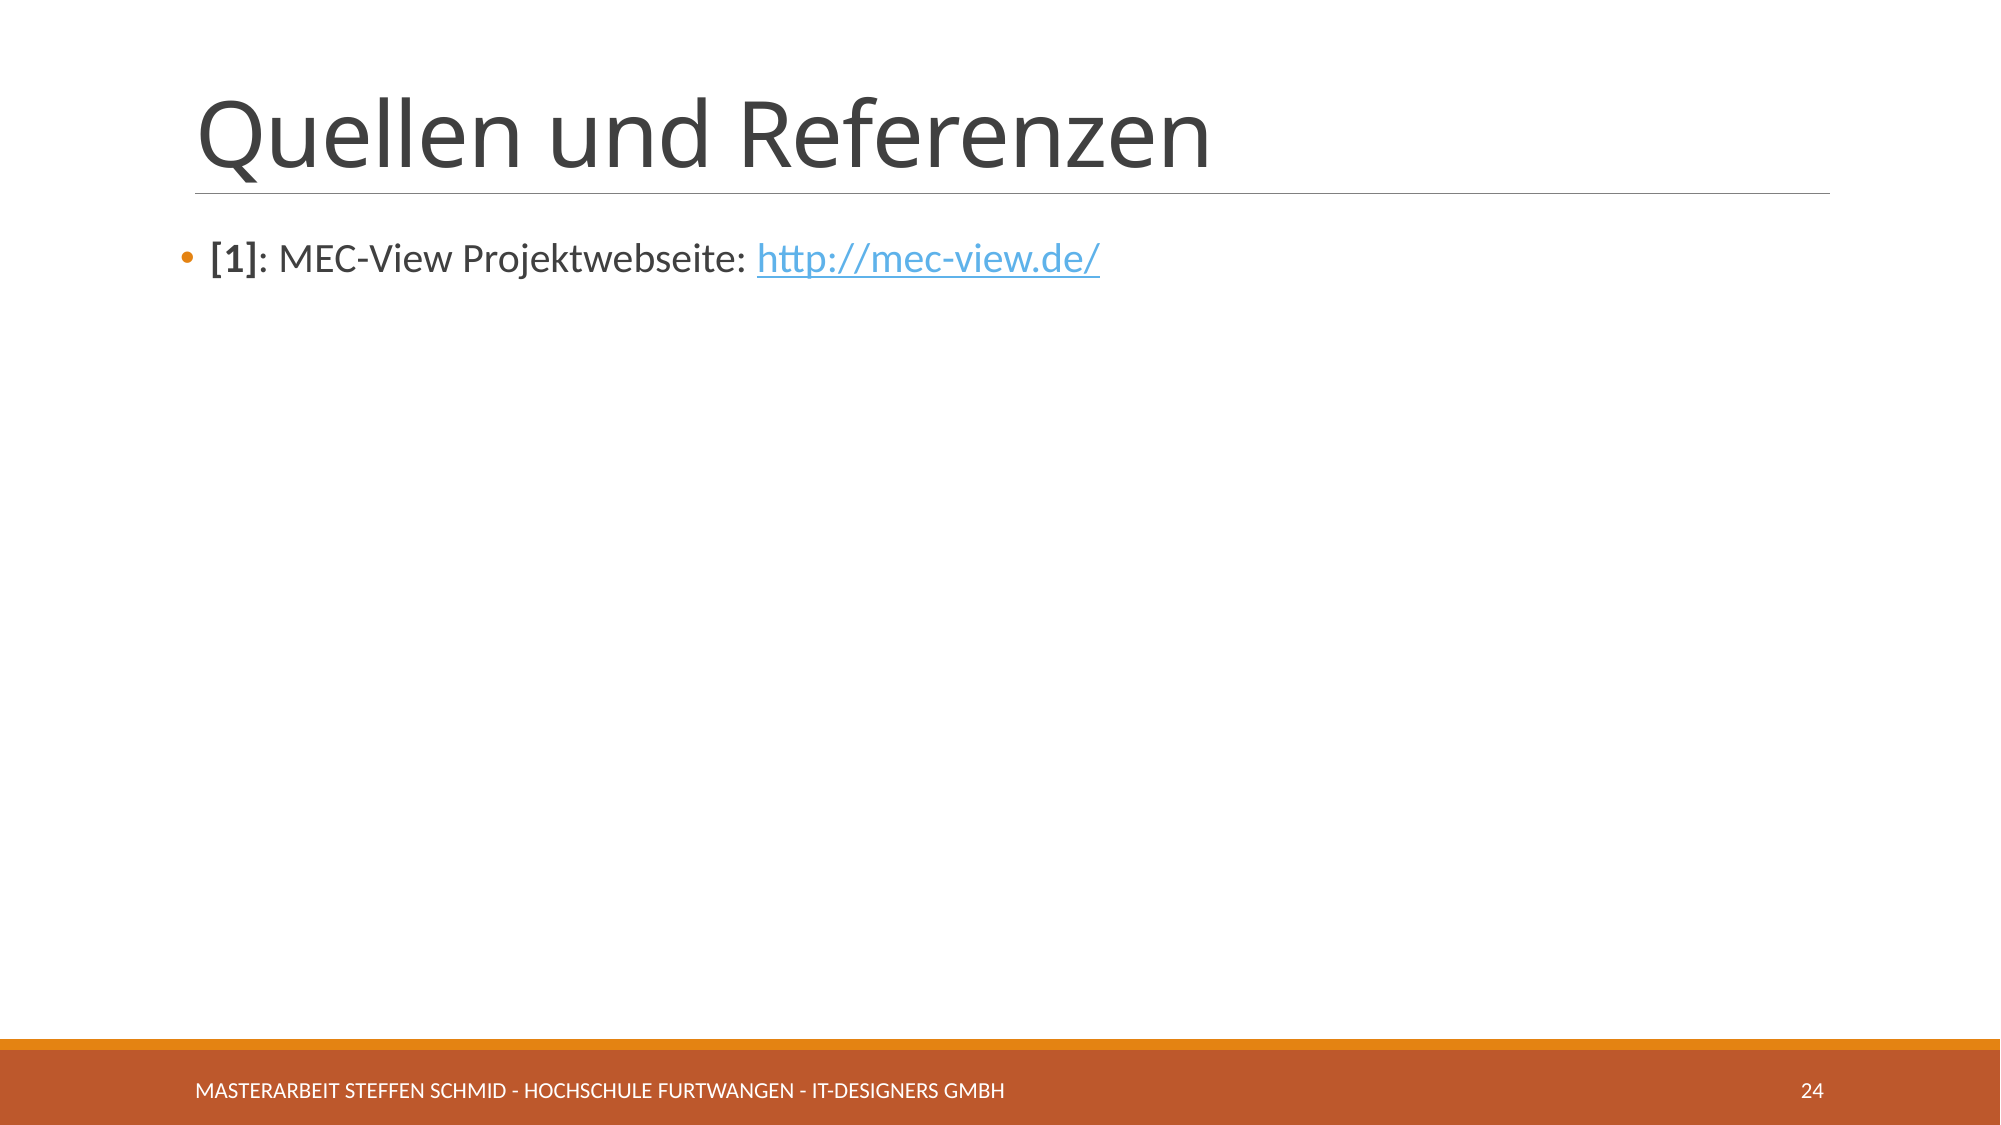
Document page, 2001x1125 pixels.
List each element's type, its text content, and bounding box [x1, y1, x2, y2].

list [1]: MEC-View Projektwebseite: http://mec-view.de/ [180, 229, 1830, 998]
title Quellen und Referenzen [180, 47, 1830, 194]
footer Masterarbeit Steffen Schmid - Hochschule Furtwangen - IT-Designers GmbH [180, 1059, 1396, 1120]
slide_number 24 [1624, 1059, 1840, 1120]
